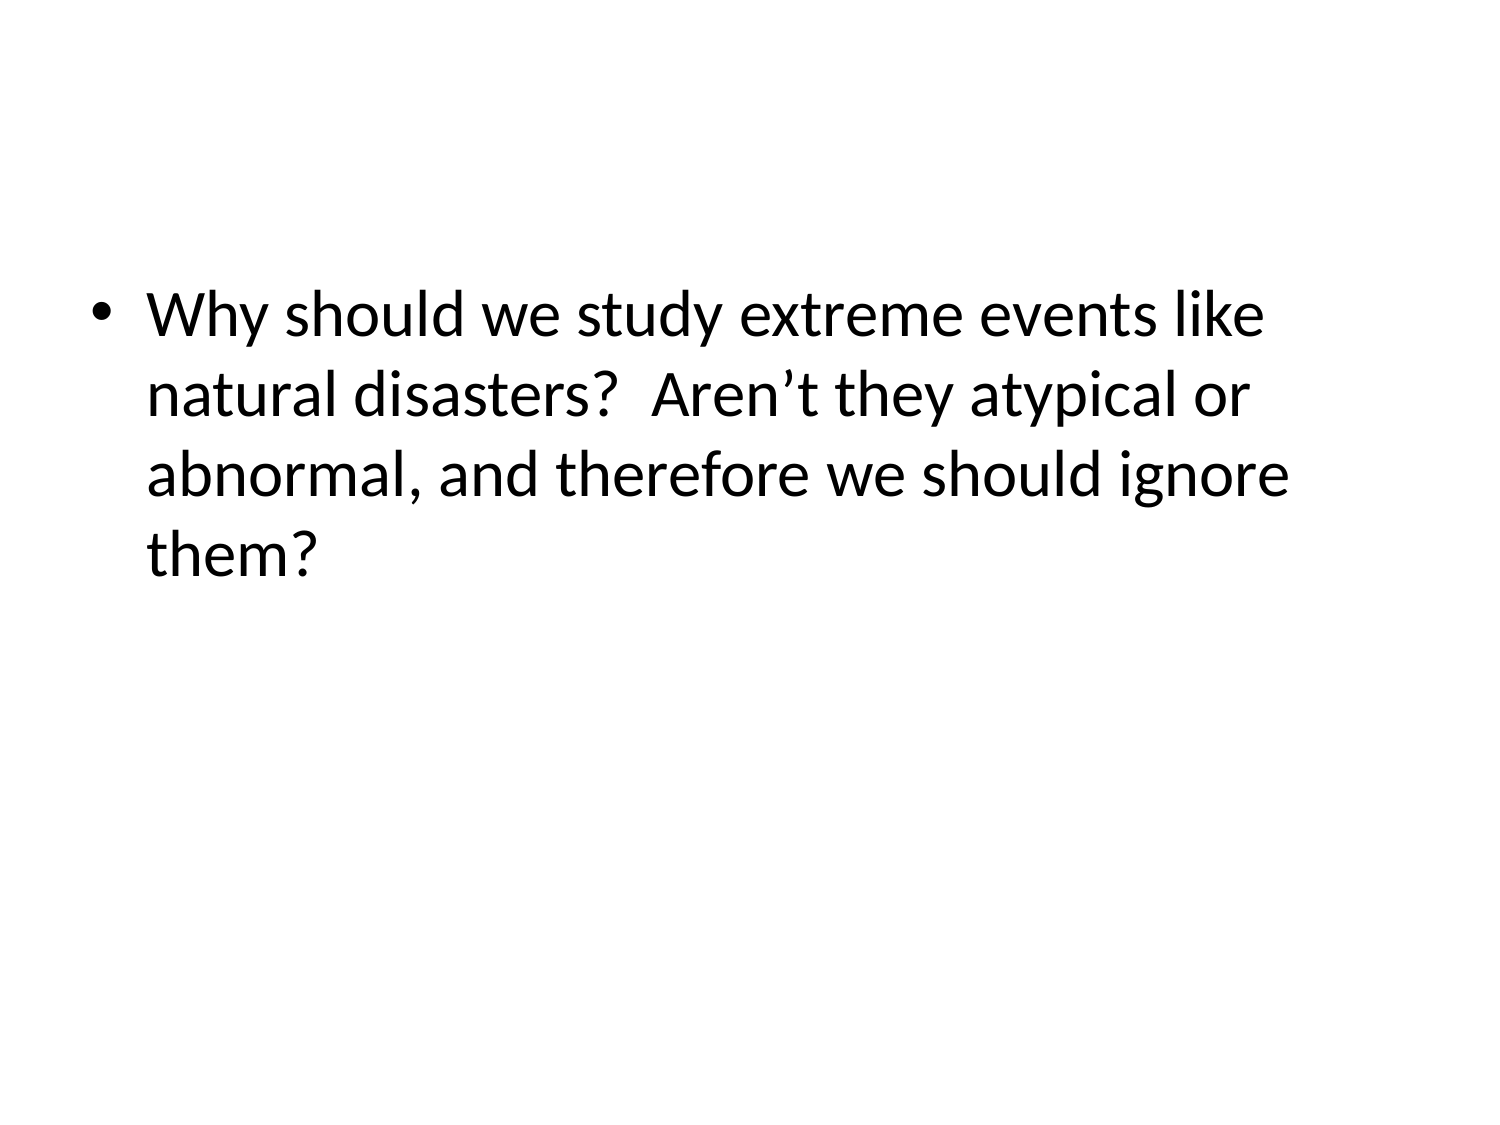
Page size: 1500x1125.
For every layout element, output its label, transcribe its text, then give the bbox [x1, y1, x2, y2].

list Why should we study extreme events like natural disasters? Aren’t they atypical or abnormal, and therefore we should ignore them? [75, 262, 1425, 1005]
